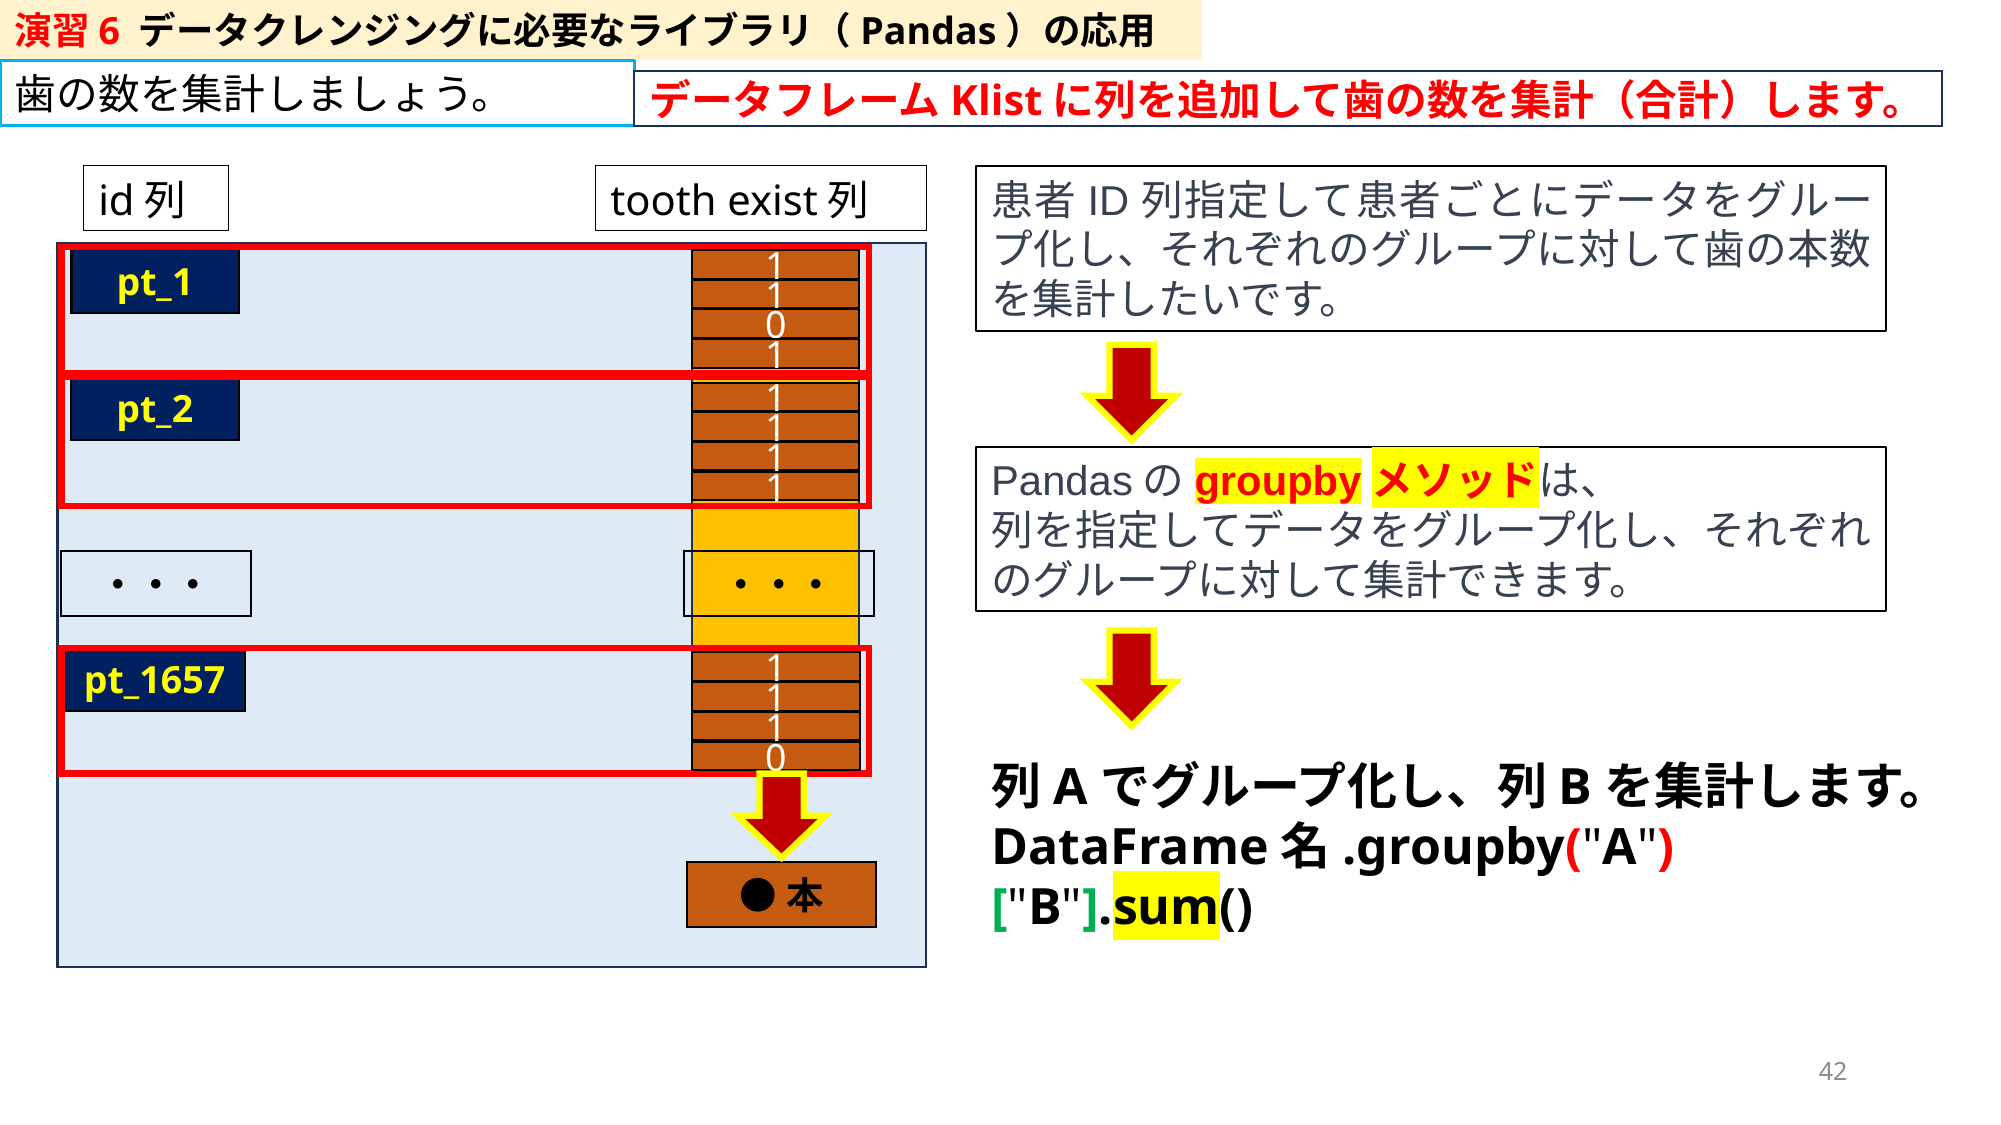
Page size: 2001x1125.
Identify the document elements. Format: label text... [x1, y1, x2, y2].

text_box 列Aでグループ化し、列Bを集計します。 DataFrame名.groupby("A")["B"].sum() [976, 747, 1943, 943]
text_box Pandasのgroupbyメソッドは、 列を指定してデータをグループ化し、それぞれのグループに対して集計できます。 [976, 446, 1887, 612]
text_box 0 [691, 741, 861, 771]
text_box 1 [691, 681, 861, 711]
text_box [60, 376, 870, 507]
text_box 1 [691, 441, 860, 471]
text_box 歯の数を集計しましょう。 [0, 60, 635, 126]
text_box [691, 617, 860, 647]
text_box ・・・ [60, 550, 252, 617]
text_box 1 [691, 411, 860, 441]
text_box 1 [691, 382, 860, 411]
text_box 1 [691, 338, 860, 369]
text_box ・・・ [683, 550, 875, 617]
text_box tooth exist列 [595, 165, 927, 231]
text_box [1084, 629, 1179, 728]
text_box 1 [691, 711, 861, 741]
text_box 0 [691, 308, 860, 338]
text_box 1 [691, 279, 860, 308]
text_box データフレームKlistに列を追加して歯の数を集計（合計）します。 [633, 70, 1943, 127]
text_box 1 [691, 249, 860, 279]
text_box 1 [691, 471, 860, 501]
text_box 演習6 データクレンジングに必要なライブラリ（Pandas）の応用 [0, 0, 1203, 60]
text_box [60, 647, 870, 775]
text_box 1 [691, 651, 861, 681]
text_box 患者ID列指定して患者ごとにデータをグループ化し、それぞれのグループに対して歯の本数を集計したいです。 [976, 165, 1887, 331]
text_box [734, 772, 829, 860]
text_box [56, 242, 927, 968]
text_box [60, 246, 870, 374]
text_box id列 [83, 165, 229, 231]
text_box [1084, 343, 1179, 442]
text_box [691, 507, 860, 550]
slide_number 42 [1412, 1042, 1863, 1103]
text_box ●本 [686, 861, 877, 928]
